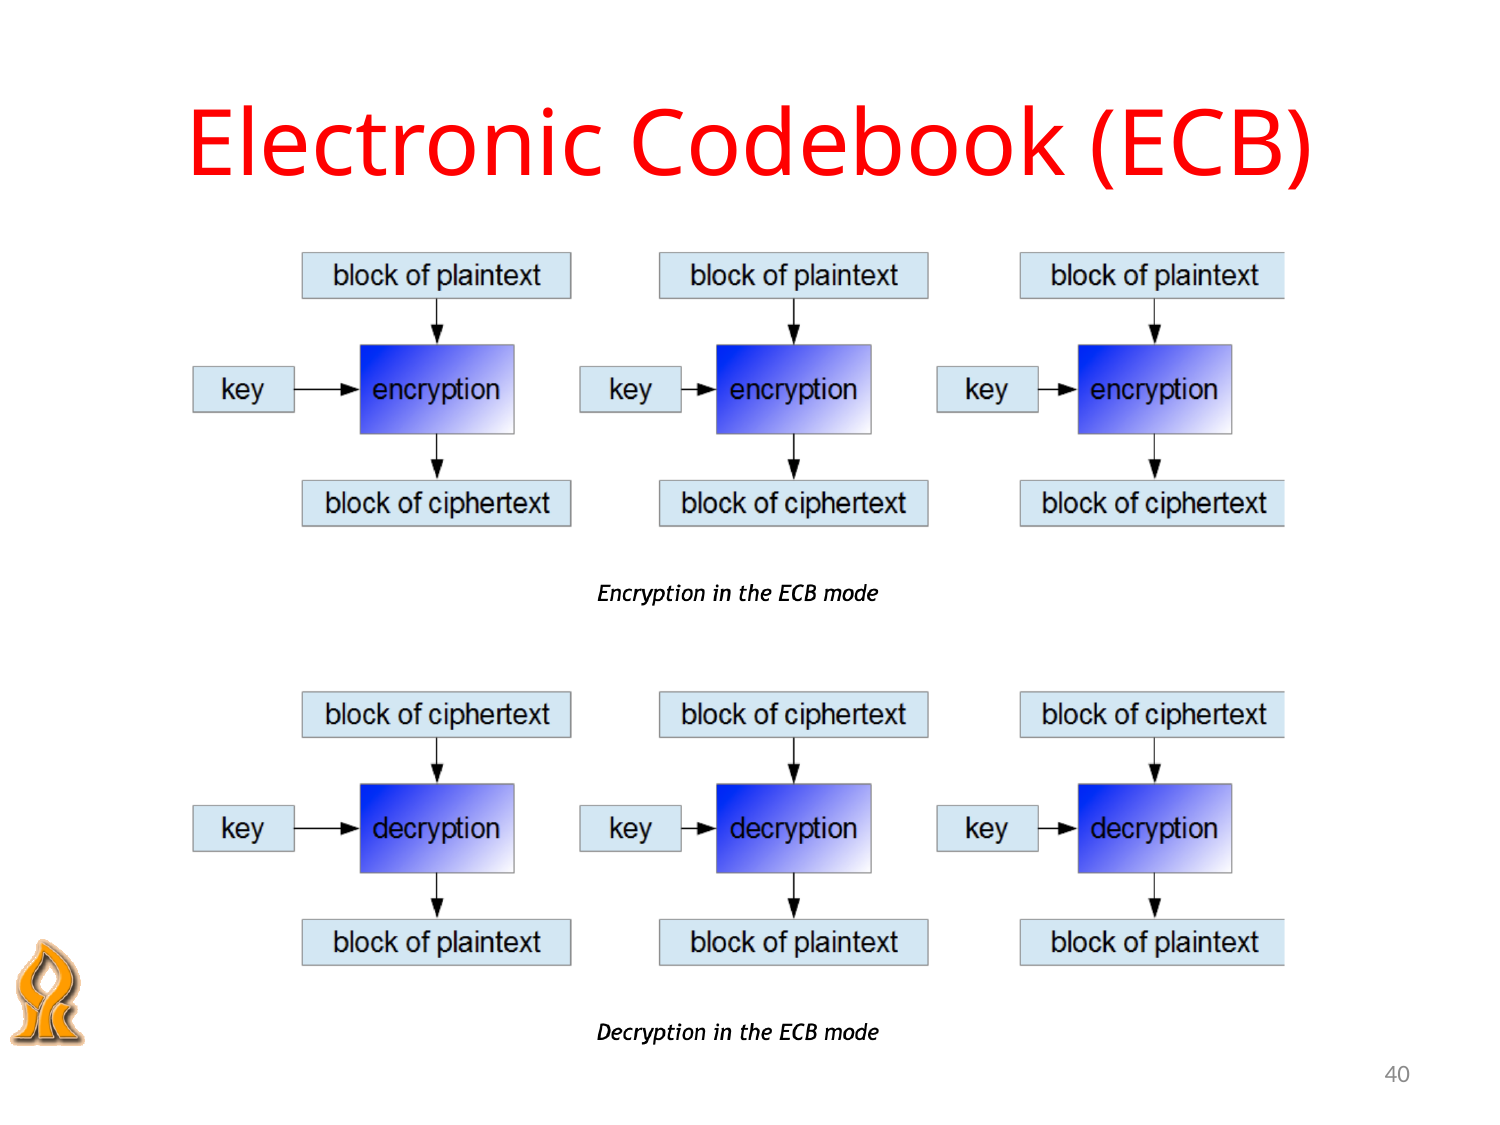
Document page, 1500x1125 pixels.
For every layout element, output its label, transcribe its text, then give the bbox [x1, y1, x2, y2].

picture [159, 232, 1308, 1051]
picture [10, 939, 85, 1046]
title Electronic Codebook (ECB) [75, 45, 1425, 233]
slide_number 40 [1074, 1042, 1425, 1103]
